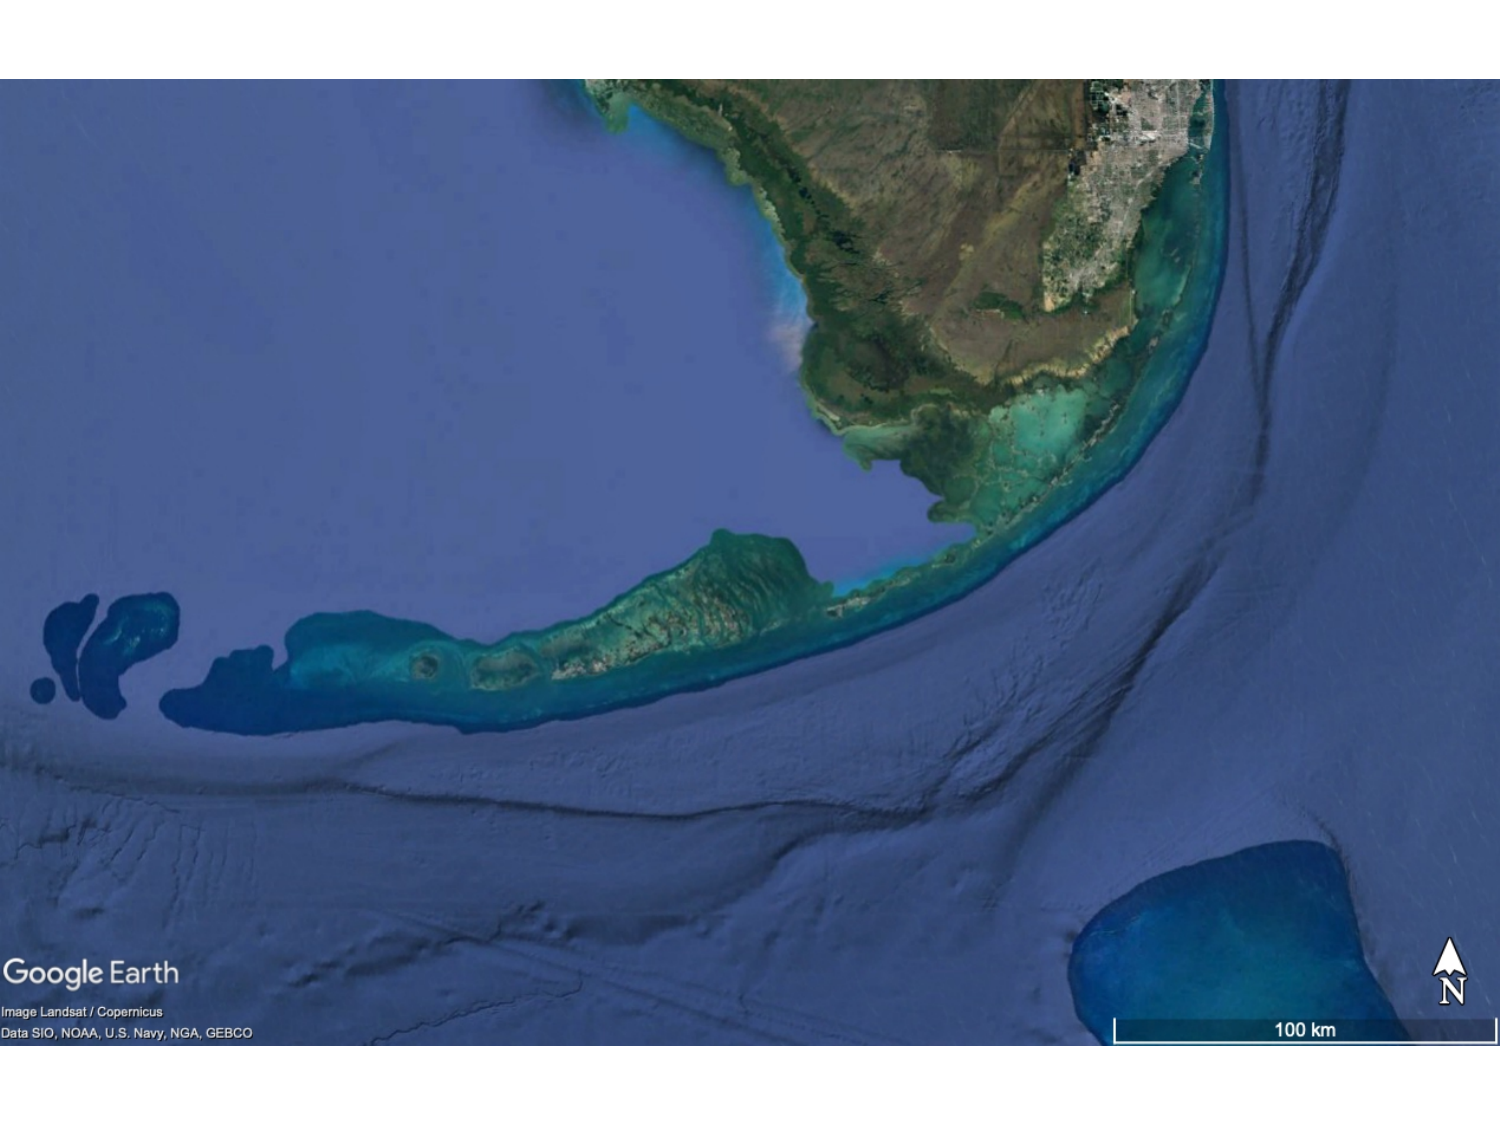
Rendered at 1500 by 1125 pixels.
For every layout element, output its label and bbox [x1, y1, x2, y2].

picture [0, 79, 1500, 1046]
